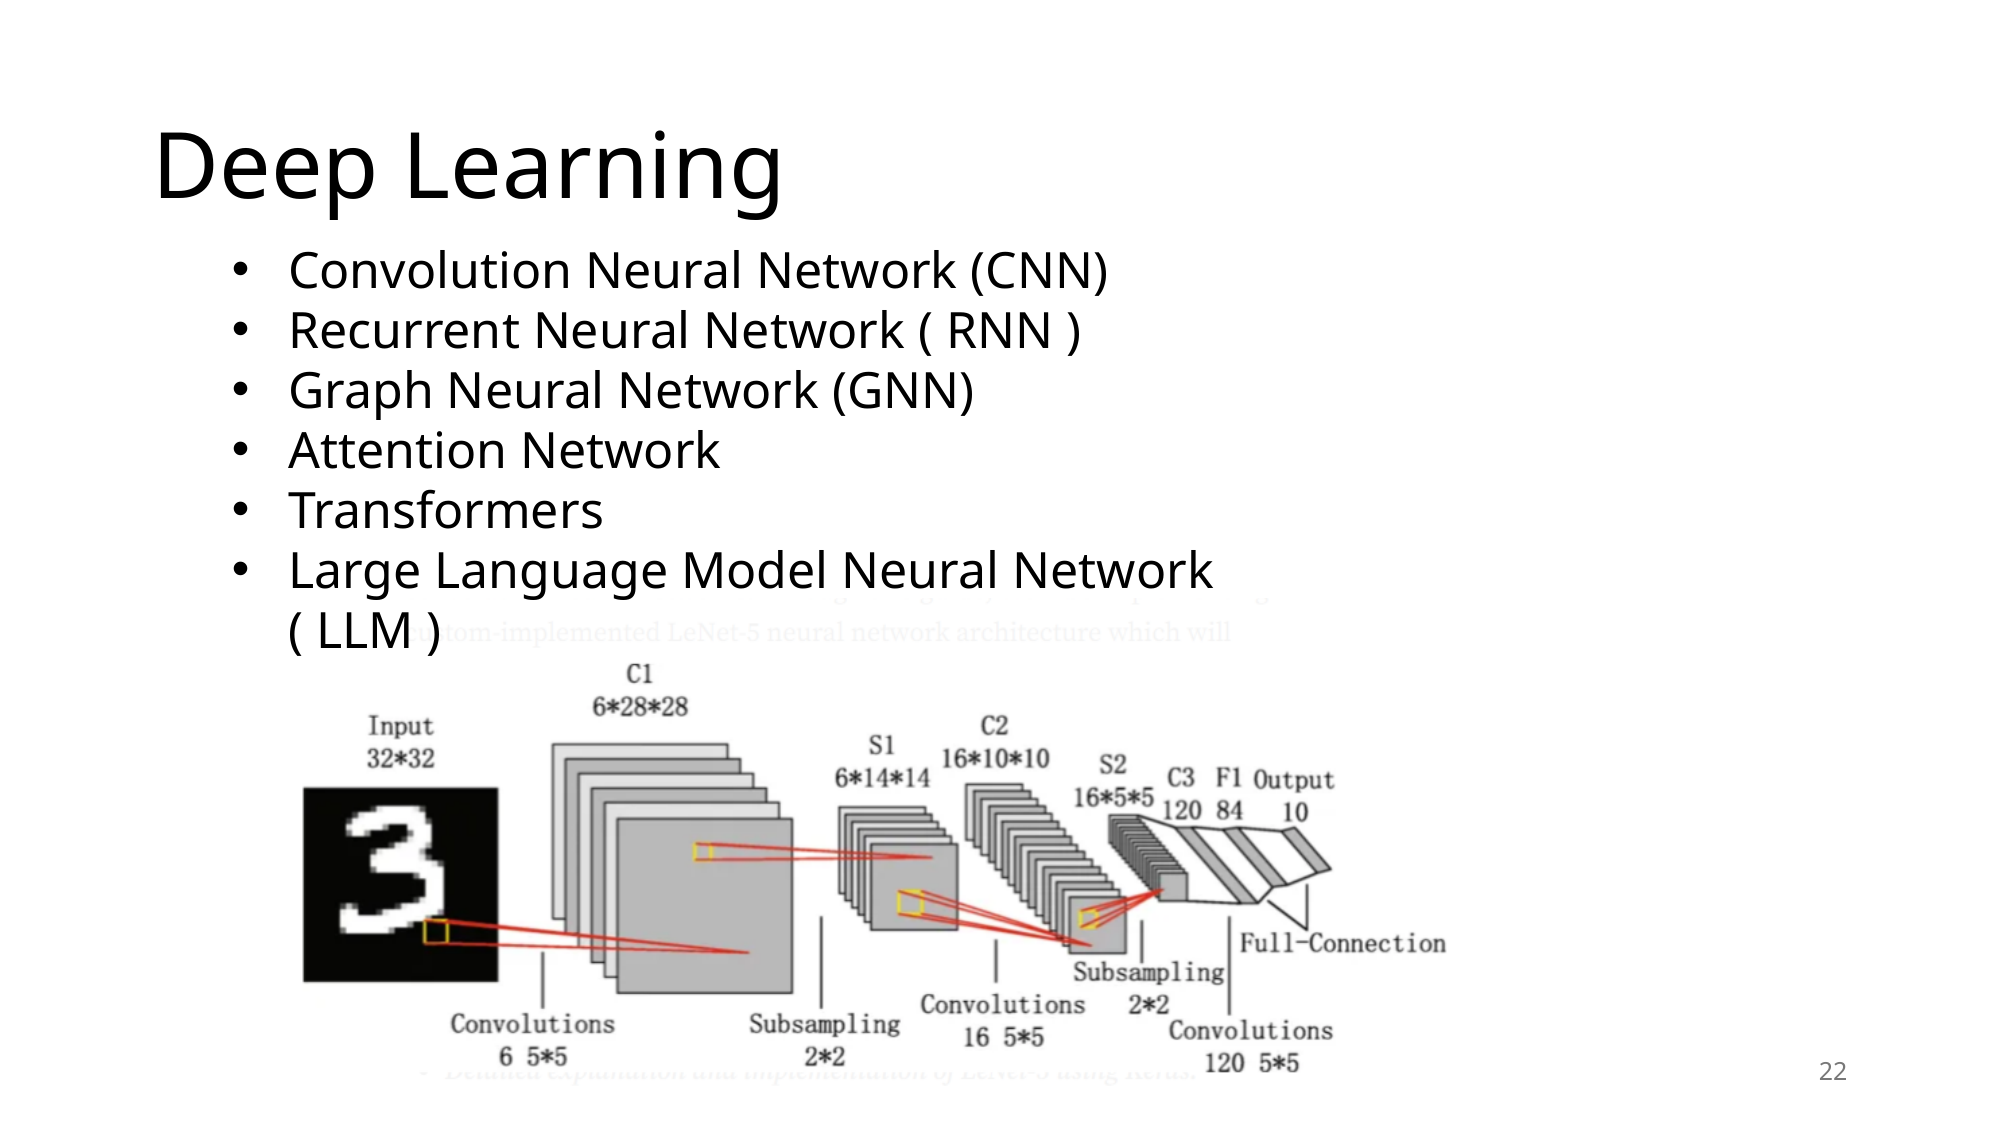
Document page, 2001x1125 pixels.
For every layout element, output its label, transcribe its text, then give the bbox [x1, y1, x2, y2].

title Deep Learning [137, 59, 1863, 278]
slide_number 22 [1499, 1042, 1863, 1103]
picture [241, 597, 1499, 1125]
text_box Convolution Neural Network (CNN) Recurrent Neural Network ( RNN ) Graph Neural Network (GNN) Attention Network Transformers Large Language Model Neural Network ( LLM ) [217, 231, 1300, 666]
